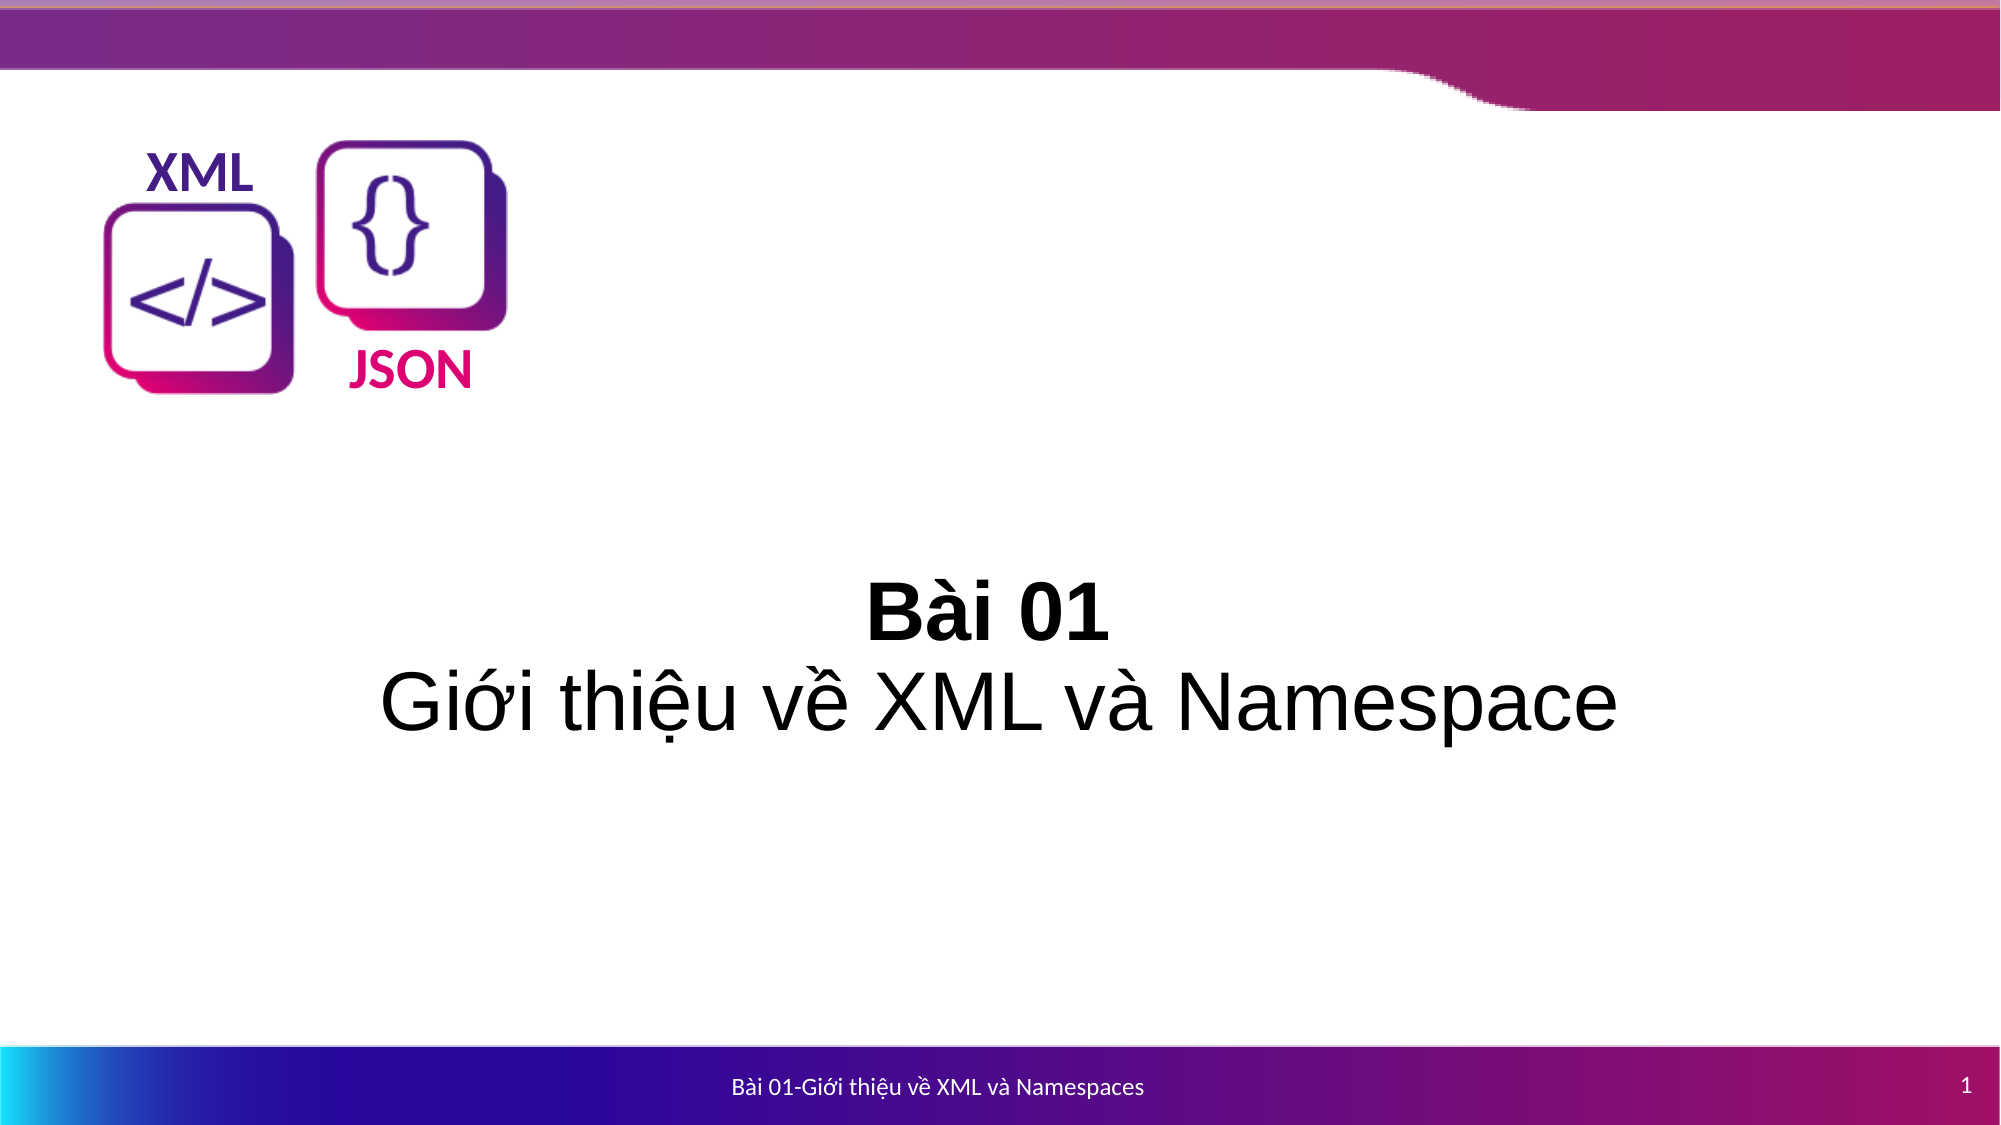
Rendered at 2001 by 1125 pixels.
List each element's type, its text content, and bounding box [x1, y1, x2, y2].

picture [0, 0, 2001, 111]
title Bài 01 Giới thiệu về XML và Namespace [249, 345, 1750, 757]
footer Bài 01-Giới thiệu về XML và Namespaces [17, 1055, 1865, 1116]
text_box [103, 125, 509, 409]
slide_number 1 [1877, 1053, 1988, 1114]
picture [0, 1045, 2000, 1125]
